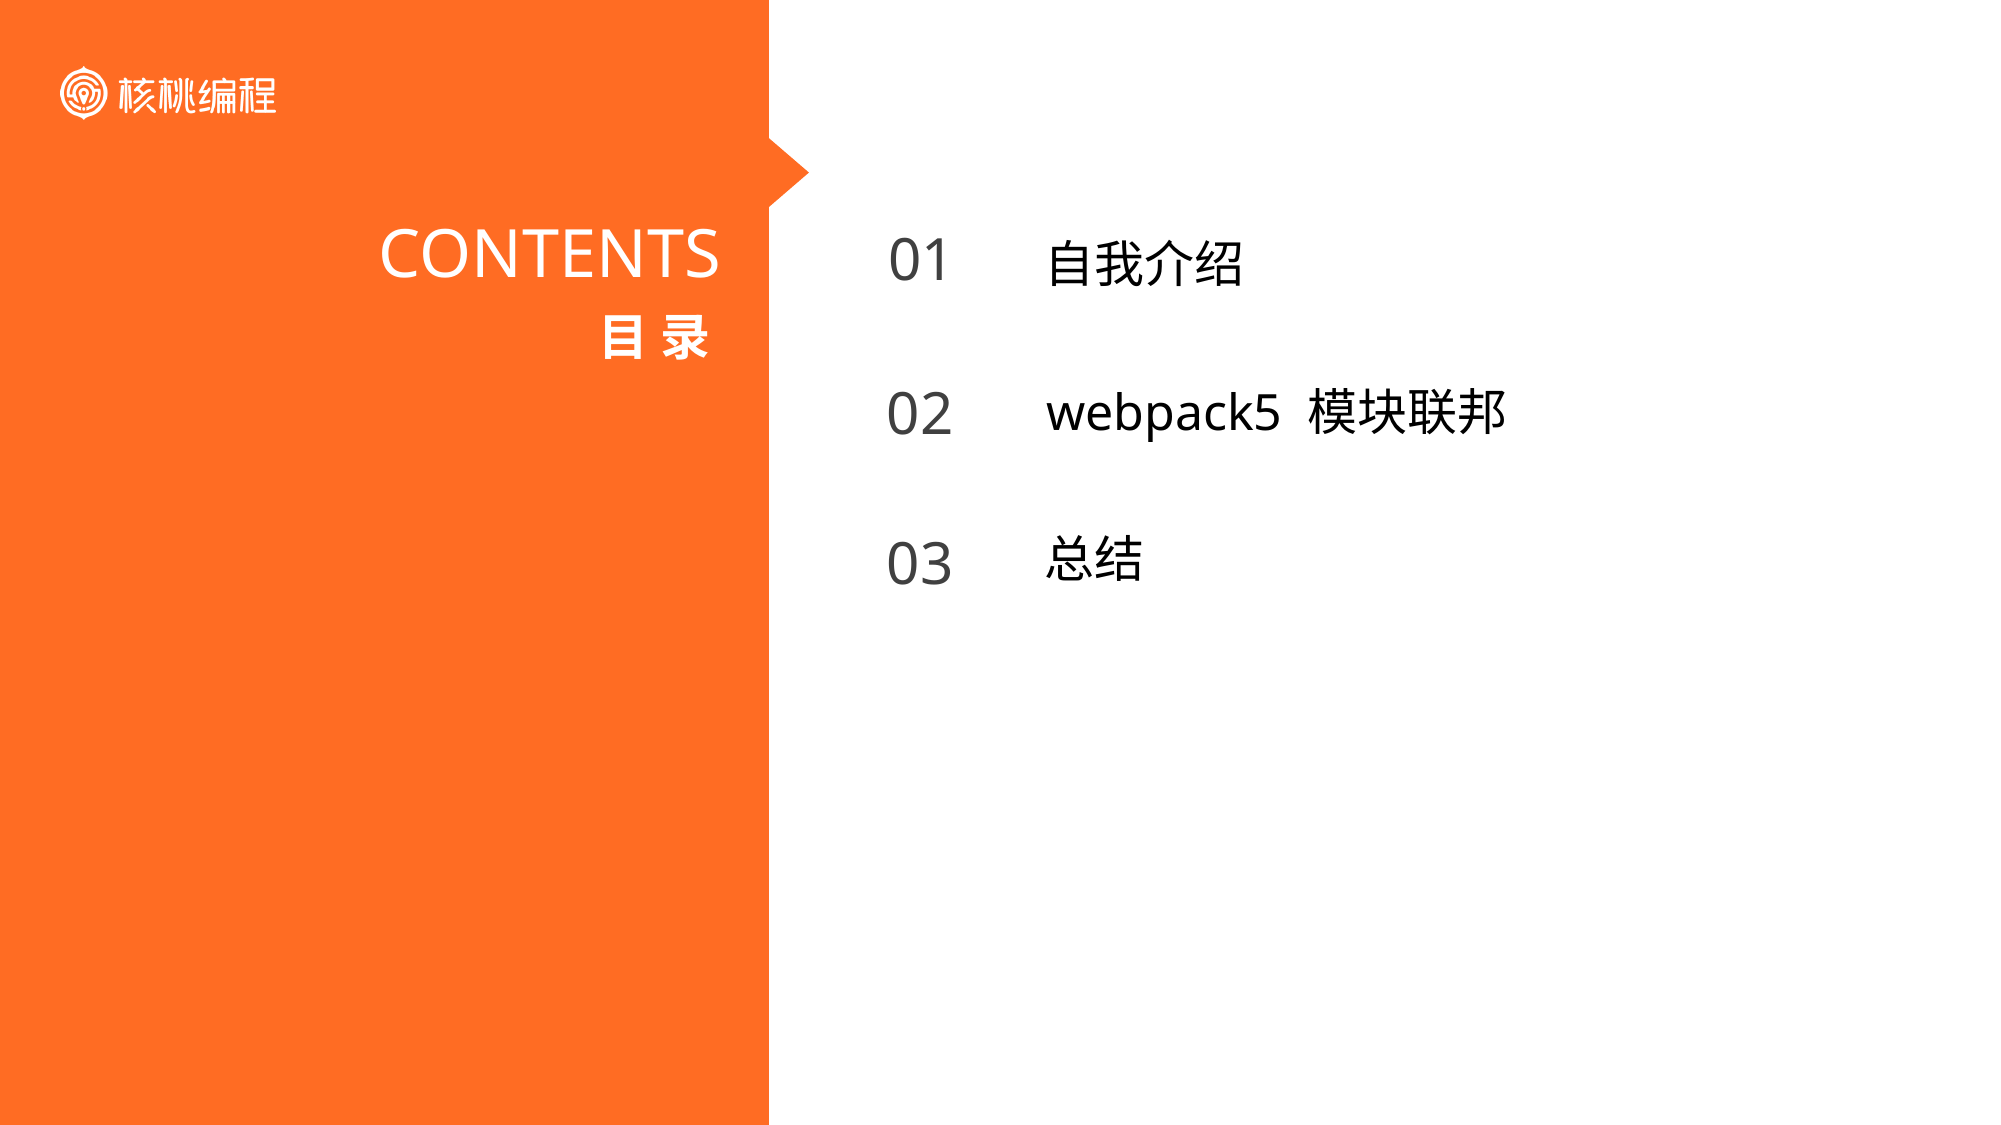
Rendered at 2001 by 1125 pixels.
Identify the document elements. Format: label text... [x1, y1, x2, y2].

text_box 总结 [1029, 520, 1160, 596]
text_box CONTENTS [364, 203, 873, 298]
text_box webpack5 模块联邦 [1031, 372, 1523, 448]
text_box [0, 0, 770, 1125]
text_box 01 [873, 214, 970, 300]
text_box 03 [872, 518, 969, 604]
text_box [746, 117, 811, 228]
text_box 02 [872, 368, 969, 454]
text_box 目 录 [364, 298, 725, 373]
text_box 自我介绍 [1029, 225, 1260, 300]
picture [60, 66, 276, 120]
